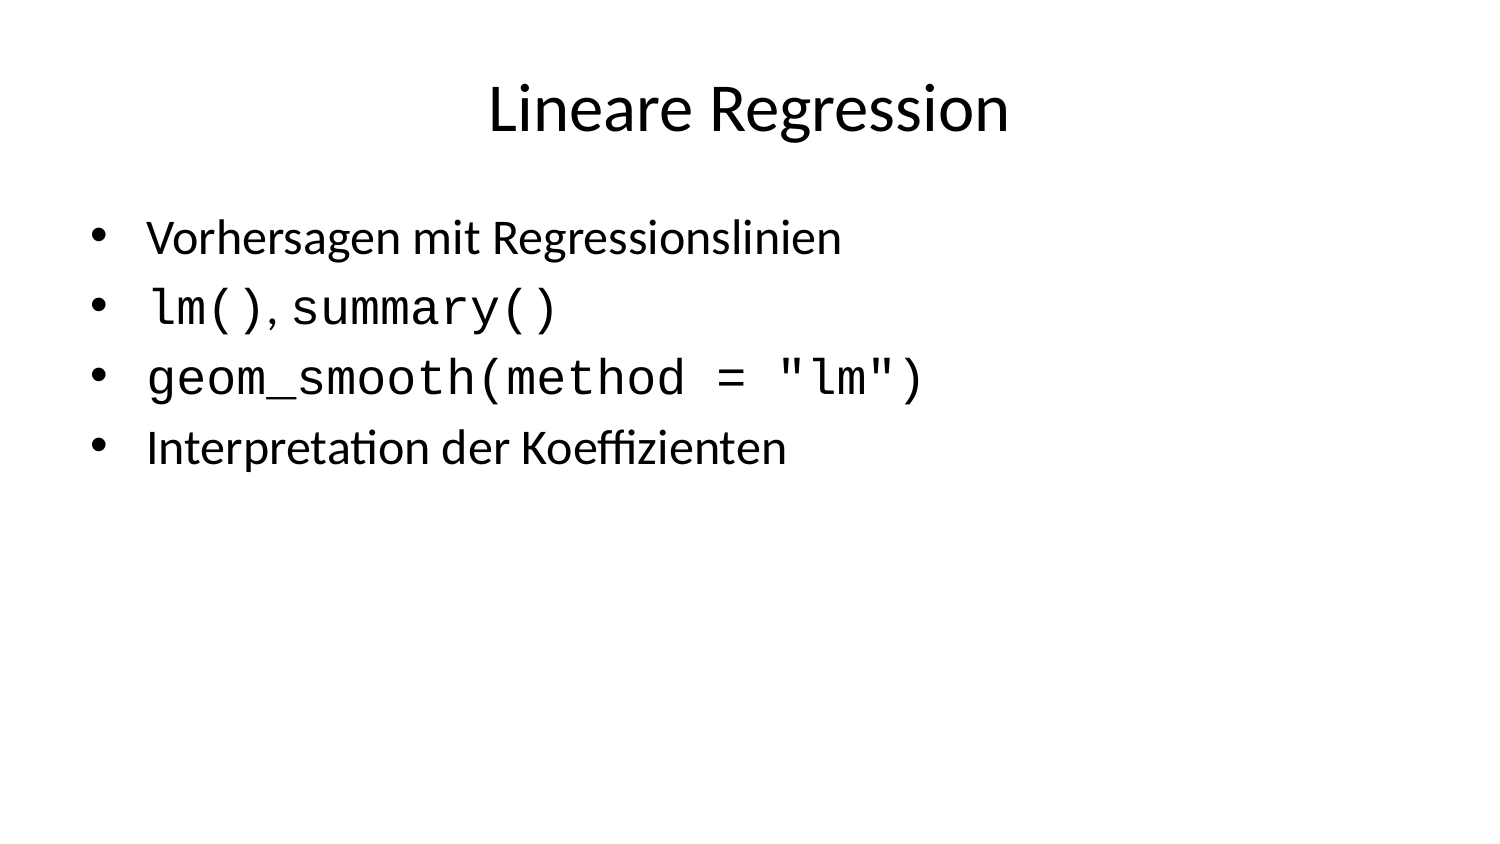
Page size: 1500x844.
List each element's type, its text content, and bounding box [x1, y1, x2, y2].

title Lineare Regression [75, 33, 1425, 175]
list Vorhersagen mit Regressionslinien lm(), summary() geom_smooth(method = "lm") Interpretation der Koeffizienten [75, 196, 1425, 754]
